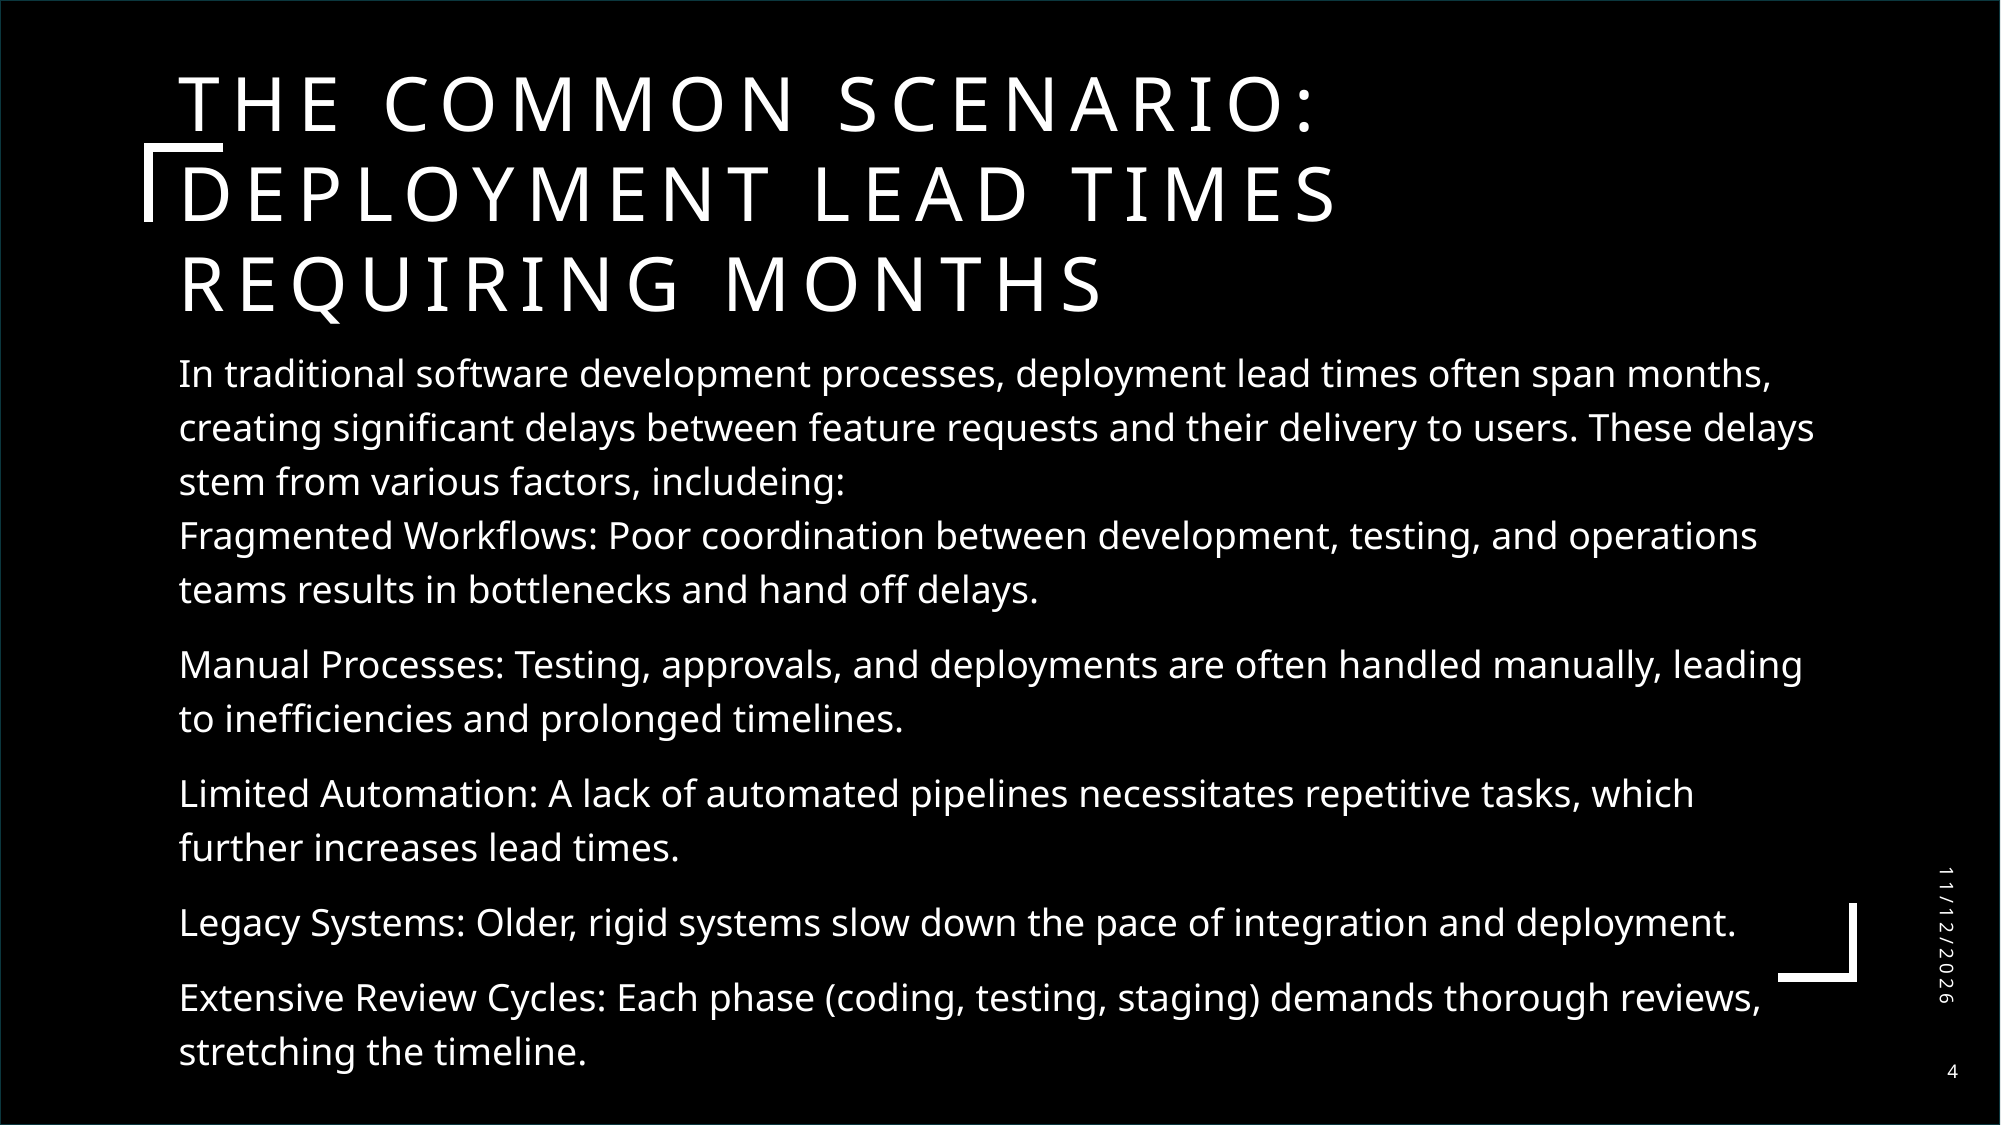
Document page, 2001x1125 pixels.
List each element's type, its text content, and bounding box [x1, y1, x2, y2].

subtitle In traditional software development processes, deployment lead times often span months, creating significant delays between feature requests and their delivery to users. These delays stem from various factors, includeing: Fragmented Workflows: Poor coordination between development, testing, and operations teams results in bottlenecks and hand off delays. Manual Processes: Testing, approvals, and deployments are often handled manually, leading to inefficiencies and prolonged timelines. Limited Automation: A lack of automated pipelines necessitates repetitive tasks, which further increases lead times. Legacy Systems: Older, rigid systems slow down the pace of integration and deployment. Extensive Review Cycles: Each phase (coding, testing, staging) demands thorough reviews, stretching the timeline. [163, 333, 1837, 969]
slide_number 4 [1879, 1042, 1974, 1103]
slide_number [1915, 569, 1976, 1020]
title The Common Scenario: Deployment Lead Times Requiring Months [163, 93, 1837, 333]
